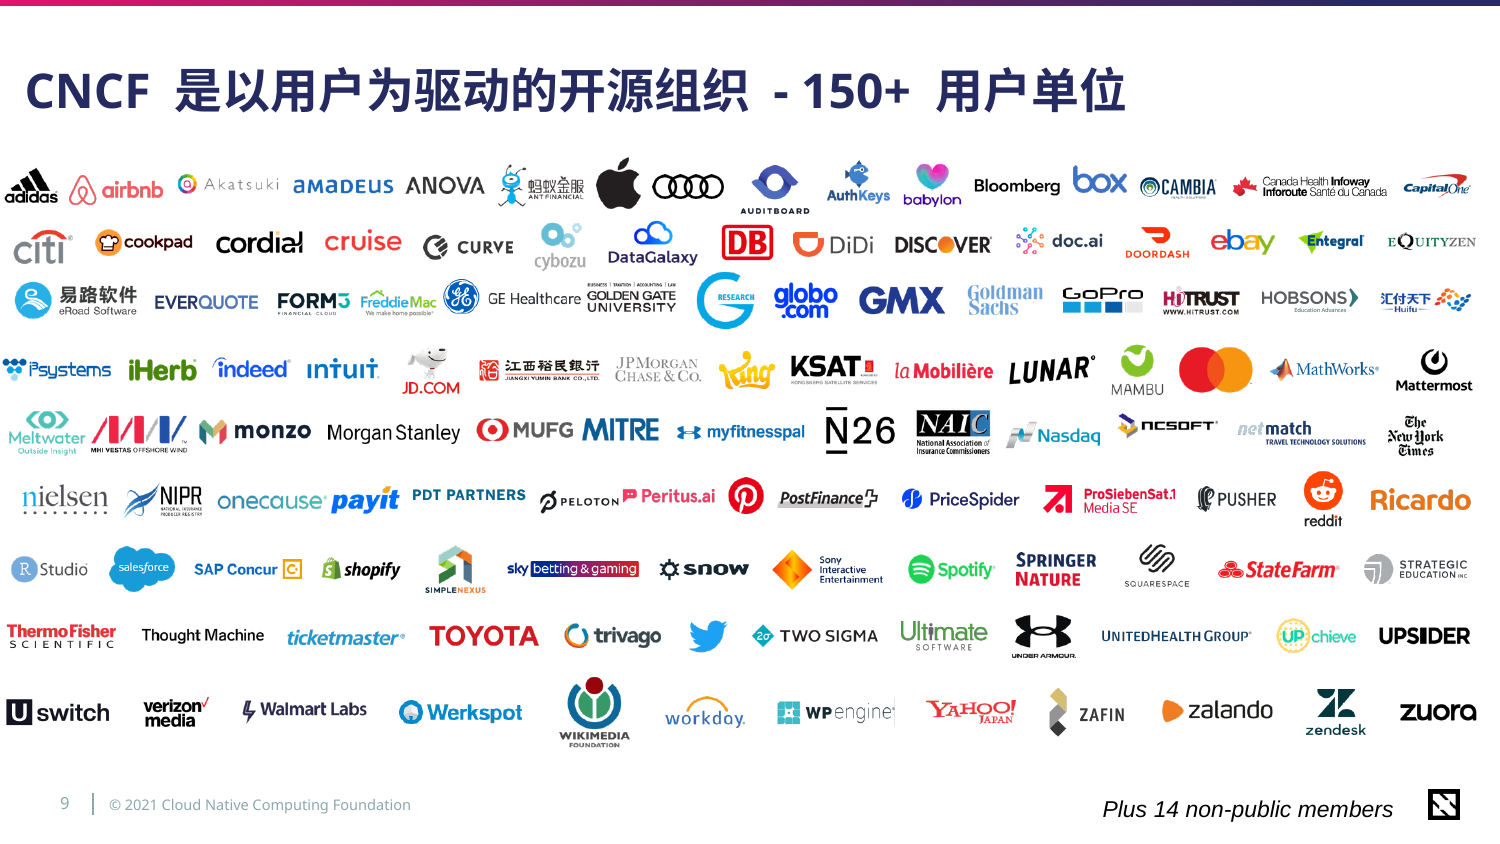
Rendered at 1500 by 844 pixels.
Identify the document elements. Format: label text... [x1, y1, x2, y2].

picture [596, 157, 641, 209]
picture [1110, 343, 1164, 396]
picture [4, 621, 118, 650]
picture [292, 178, 394, 194]
picture [1401, 168, 1473, 199]
picture [1014, 224, 1104, 257]
picture [1043, 485, 1176, 513]
picture [580, 416, 660, 442]
picture [793, 231, 873, 257]
picture [1048, 686, 1125, 738]
picture [9, 553, 89, 585]
picture [1209, 222, 1275, 261]
picture [198, 416, 312, 449]
picture [92, 226, 194, 258]
picture [1379, 414, 1452, 457]
picture [273, 288, 354, 319]
picture [126, 357, 199, 383]
picture [532, 221, 586, 272]
picture [972, 160, 1063, 214]
picture [68, 175, 163, 206]
title CNCF 是以用户为驱动的开源组织 - 150+ 用户单位 [4, 52, 1421, 126]
picture [926, 700, 1017, 724]
picture [893, 234, 995, 256]
picture [734, 165, 815, 215]
picture [856, 284, 947, 317]
picture [1428, 789, 1460, 820]
picture [1306, 689, 1366, 735]
picture [410, 486, 529, 503]
picture [413, 700, 523, 725]
picture [1005, 416, 1100, 455]
picture [507, 561, 640, 577]
picture [423, 231, 513, 262]
picture [397, 344, 464, 395]
picture [685, 618, 730, 653]
picture [287, 620, 405, 651]
picture [404, 176, 485, 194]
picture [474, 415, 575, 443]
picture [1073, 164, 1127, 194]
picture [323, 226, 403, 252]
picture [665, 696, 745, 729]
picture [750, 624, 878, 648]
picture [651, 174, 724, 200]
picture [1398, 702, 1478, 723]
picture [174, 172, 282, 194]
picture [1196, 486, 1276, 512]
picture [913, 408, 993, 458]
picture [1386, 232, 1477, 253]
picture [7, 408, 189, 458]
picture [1267, 356, 1381, 383]
picture [899, 619, 989, 652]
picture [906, 554, 997, 584]
picture [152, 293, 260, 311]
picture [0, 356, 114, 383]
picture [899, 485, 1022, 513]
picture [532, 481, 716, 521]
picture [1115, 534, 1196, 604]
picture [477, 357, 600, 382]
picture [613, 342, 704, 397]
picture [194, 559, 302, 579]
picture [825, 158, 891, 205]
picture [215, 484, 401, 516]
picture [773, 280, 839, 321]
picture [1228, 173, 1390, 199]
picture [4, 696, 111, 728]
picture [659, 548, 749, 590]
picture [1161, 284, 1242, 316]
picture [421, 545, 487, 593]
picture [1378, 286, 1473, 315]
picture [1156, 696, 1275, 728]
picture [1007, 353, 1097, 387]
picture [1296, 467, 1350, 531]
picture [1215, 558, 1342, 580]
picture [1124, 225, 1190, 260]
picture [768, 548, 887, 590]
picture [554, 673, 634, 751]
picture [399, 700, 406, 707]
picture [606, 216, 701, 268]
picture [1259, 286, 1360, 315]
picture [304, 355, 385, 384]
picture [1394, 346, 1474, 393]
picture [426, 623, 541, 648]
picture [1098, 627, 1255, 645]
picture [1016, 552, 1096, 586]
picture [1276, 618, 1356, 653]
picture [562, 621, 664, 650]
picture [965, 276, 1045, 324]
picture [1063, 287, 1143, 313]
picture [1235, 418, 1368, 448]
text_box Plus 14 non-public members [1091, 782, 1409, 824]
picture [404, 705, 418, 719]
picture [823, 404, 896, 455]
picture [19, 482, 110, 517]
picture [695, 270, 755, 330]
picture [12, 279, 139, 322]
picture [1377, 625, 1472, 646]
picture [776, 698, 895, 726]
picture [777, 488, 878, 510]
picture [122, 482, 203, 519]
picture [443, 279, 677, 314]
picture [901, 161, 962, 209]
picture [716, 349, 777, 391]
picture [240, 698, 368, 726]
picture [321, 555, 402, 583]
picture [211, 355, 292, 384]
picture [1177, 345, 1254, 394]
picture [720, 223, 774, 262]
picture [1370, 488, 1471, 510]
picture [1295, 228, 1367, 257]
picture [142, 697, 209, 727]
picture [327, 423, 460, 444]
picture [399, 718, 409, 725]
picture [139, 625, 266, 646]
picture [495, 163, 586, 209]
picture [13, 228, 73, 265]
picture [213, 229, 304, 256]
picture [108, 546, 175, 592]
picture [4, 166, 58, 203]
picture [674, 422, 807, 443]
picture [1010, 612, 1077, 659]
picture [789, 353, 880, 386]
picture [1138, 175, 1218, 201]
picture [724, 477, 769, 514]
picture [892, 359, 994, 380]
picture [1117, 408, 1218, 443]
picture [358, 287, 439, 319]
picture [1362, 552, 1469, 586]
